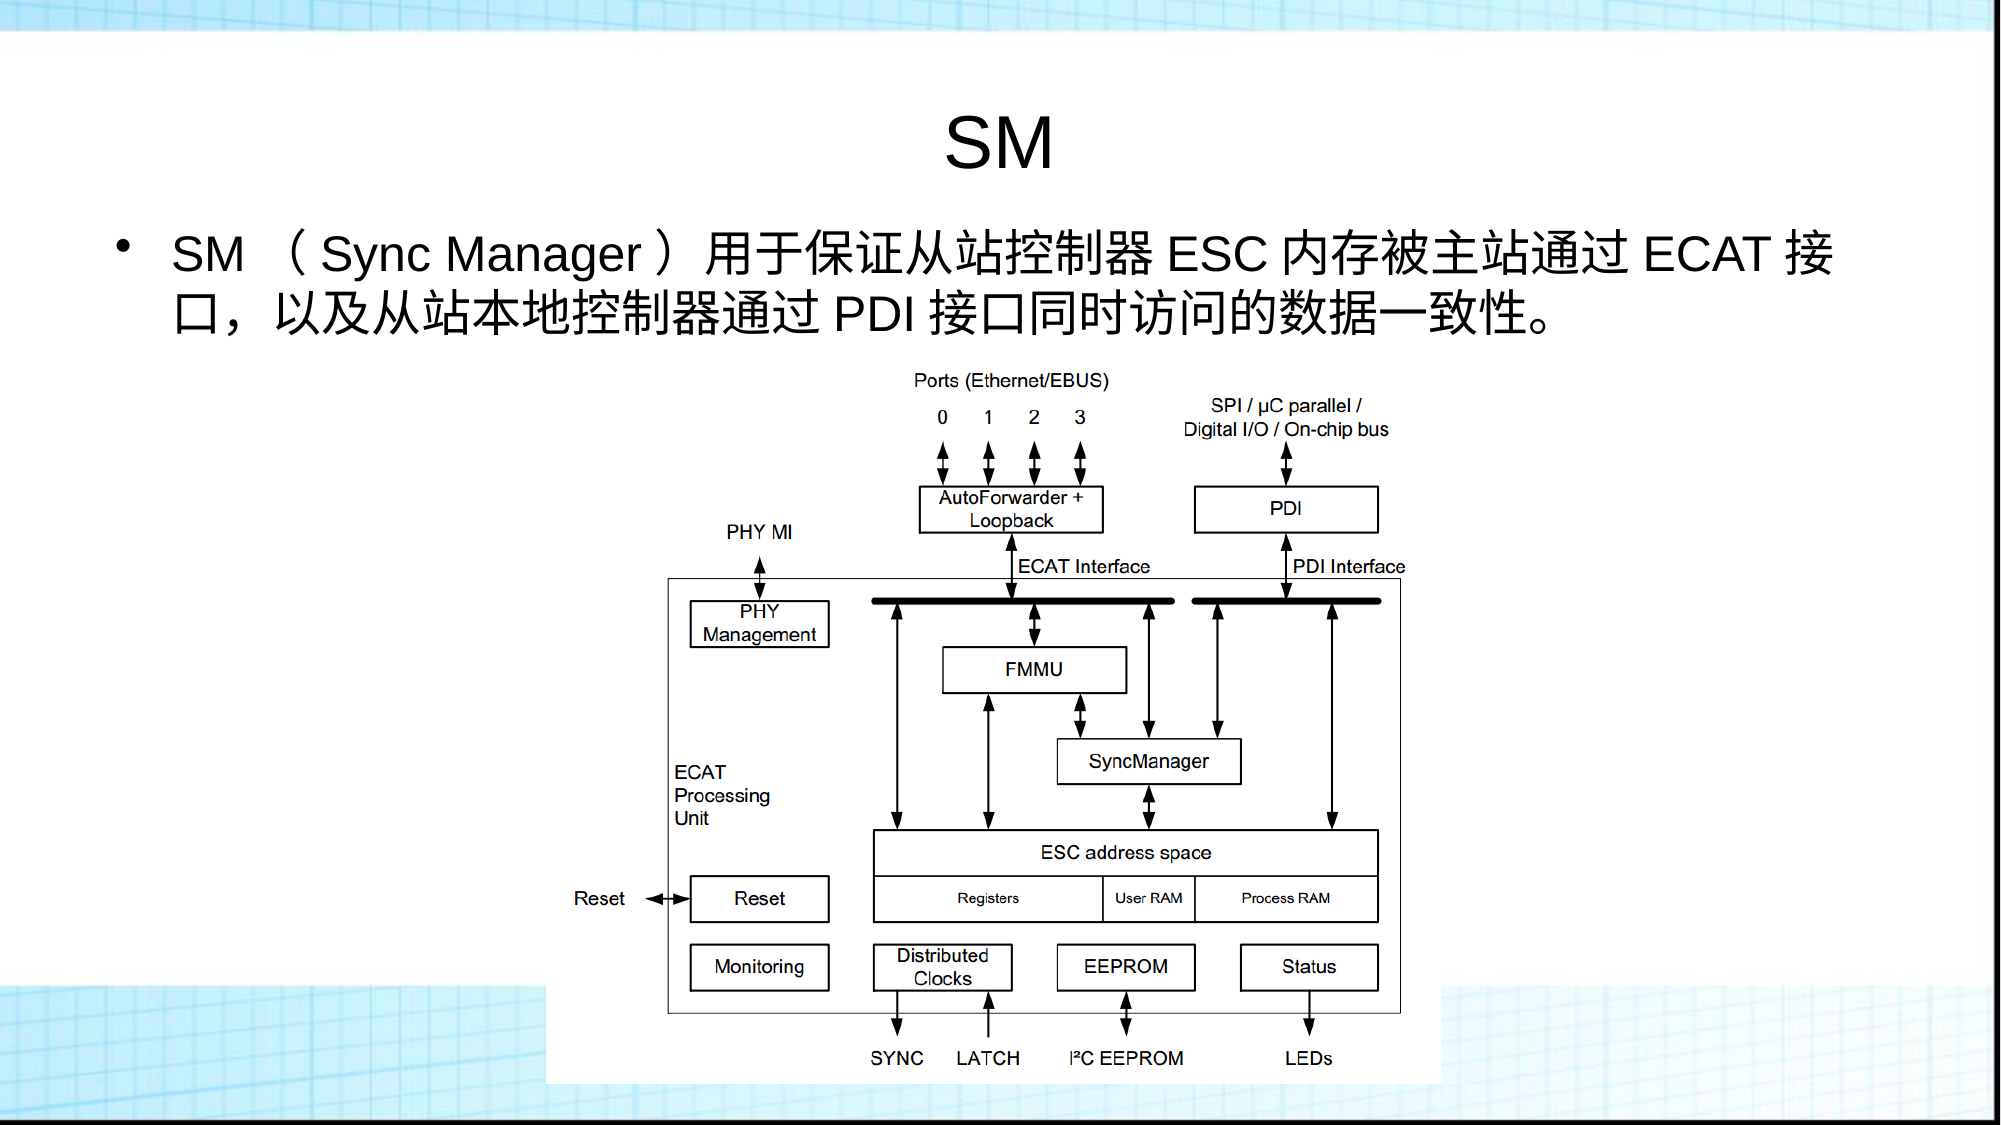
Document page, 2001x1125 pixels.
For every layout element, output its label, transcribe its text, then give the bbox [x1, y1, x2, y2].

list SM（Sync Manager）用于保证从站控制器ESC内存被主站通过ECAT接口，以及从站本地控制器通过PDI接口同时访问的数据一致性。 [99, 213, 1887, 364]
title SM [99, 44, 1901, 233]
picture [0, 0, 2001, 1125]
